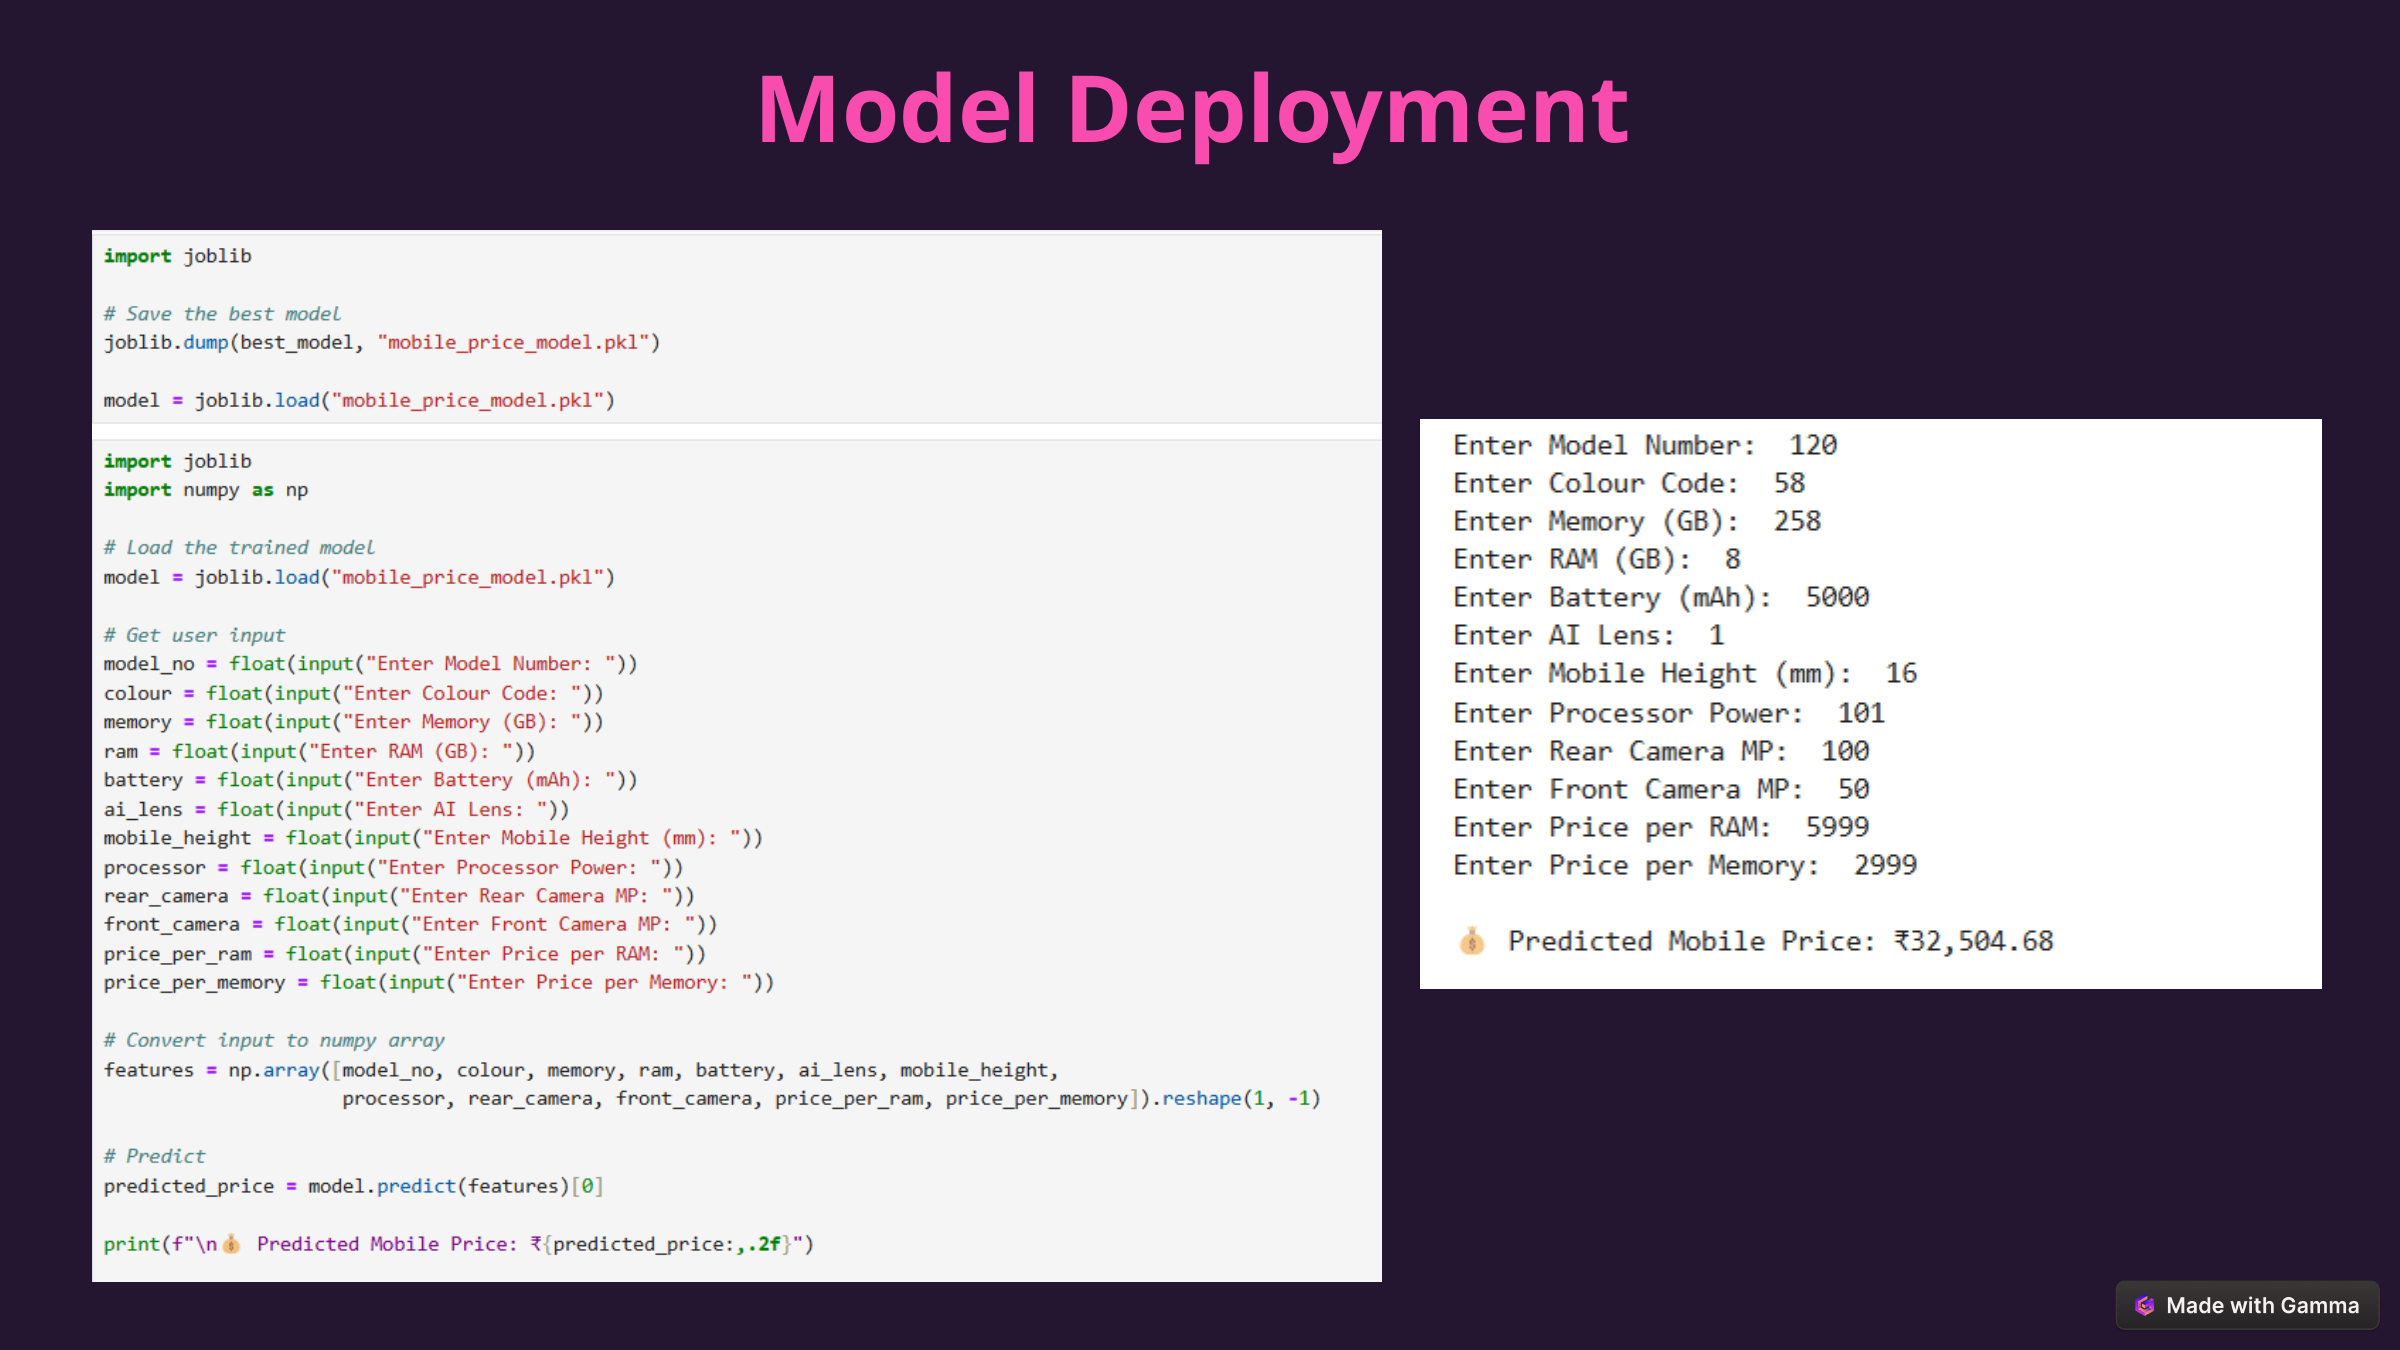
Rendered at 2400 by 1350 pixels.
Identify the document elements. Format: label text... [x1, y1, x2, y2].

text_box Model Deployment [23, 45, 2362, 238]
picture [2106, 1271, 2389, 1339]
picture [1420, 419, 2322, 989]
picture [92, 230, 1382, 1282]
